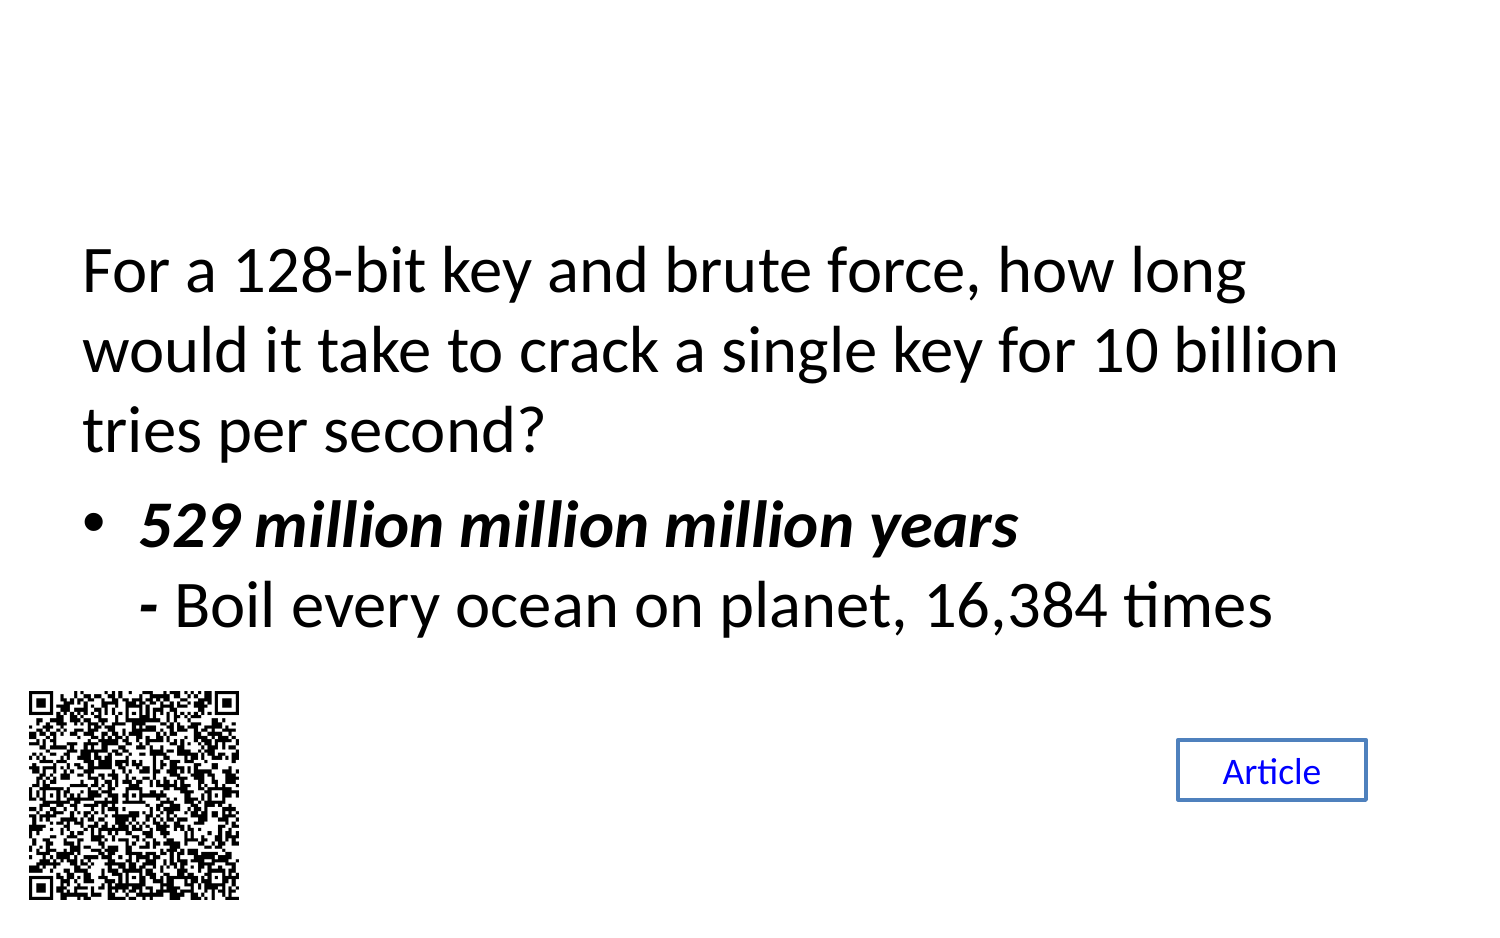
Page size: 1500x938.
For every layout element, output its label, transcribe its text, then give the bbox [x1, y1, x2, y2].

text_box Article [1178, 739, 1366, 800]
list For a 128-bit key and brute force, how long would it take to crack a single key for 10 billion tries per second? 529 million million million years - Boil every ocean on planet, 16,384 times [74, 218, 1426, 838]
picture [29, 691, 239, 901]
